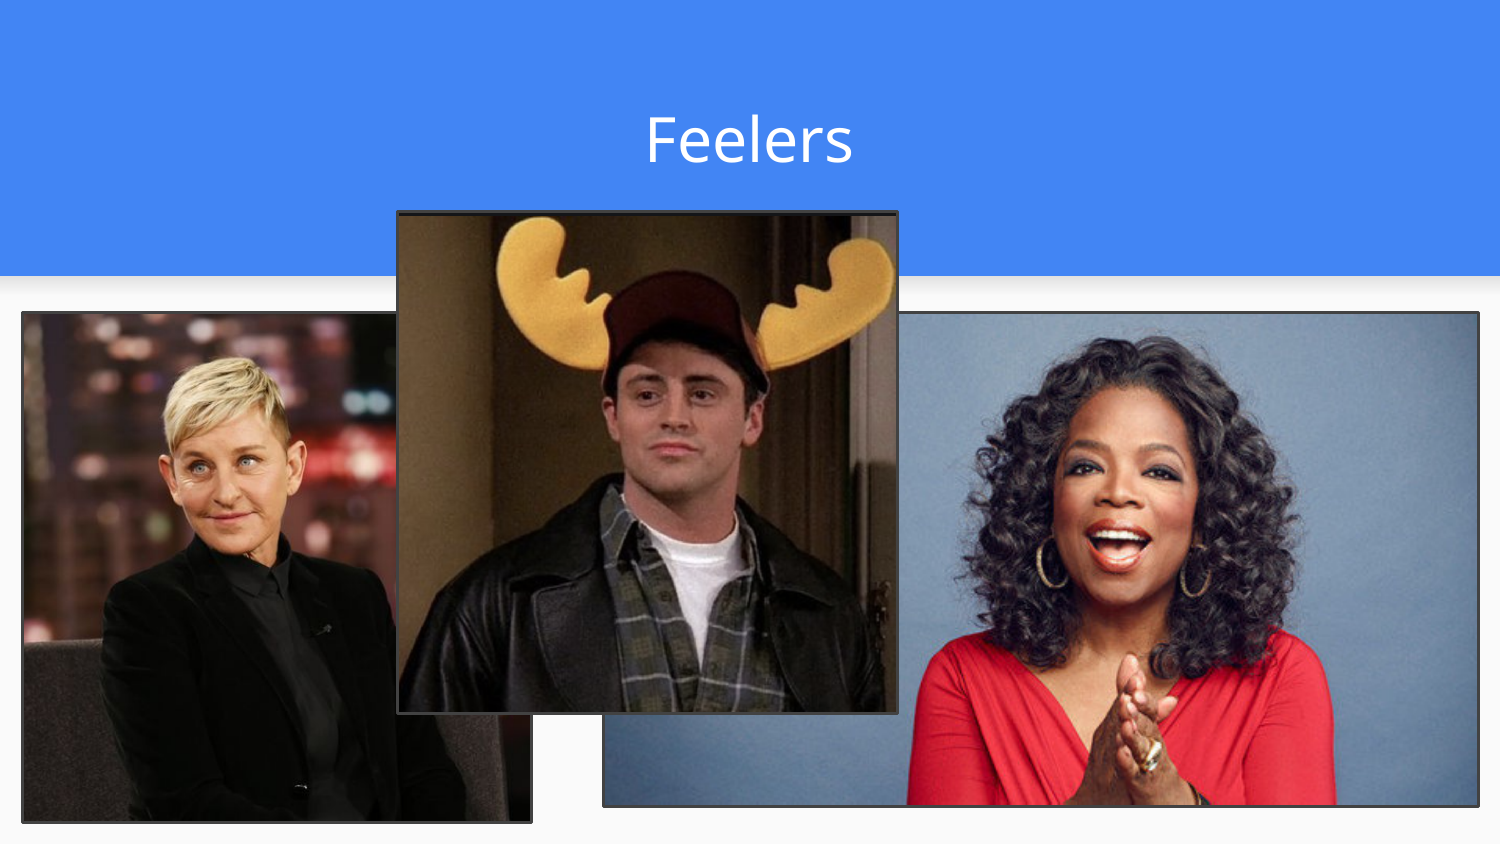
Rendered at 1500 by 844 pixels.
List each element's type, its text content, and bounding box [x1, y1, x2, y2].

picture [23, 213, 1478, 822]
title Feelers [402, 63, 1098, 190]
